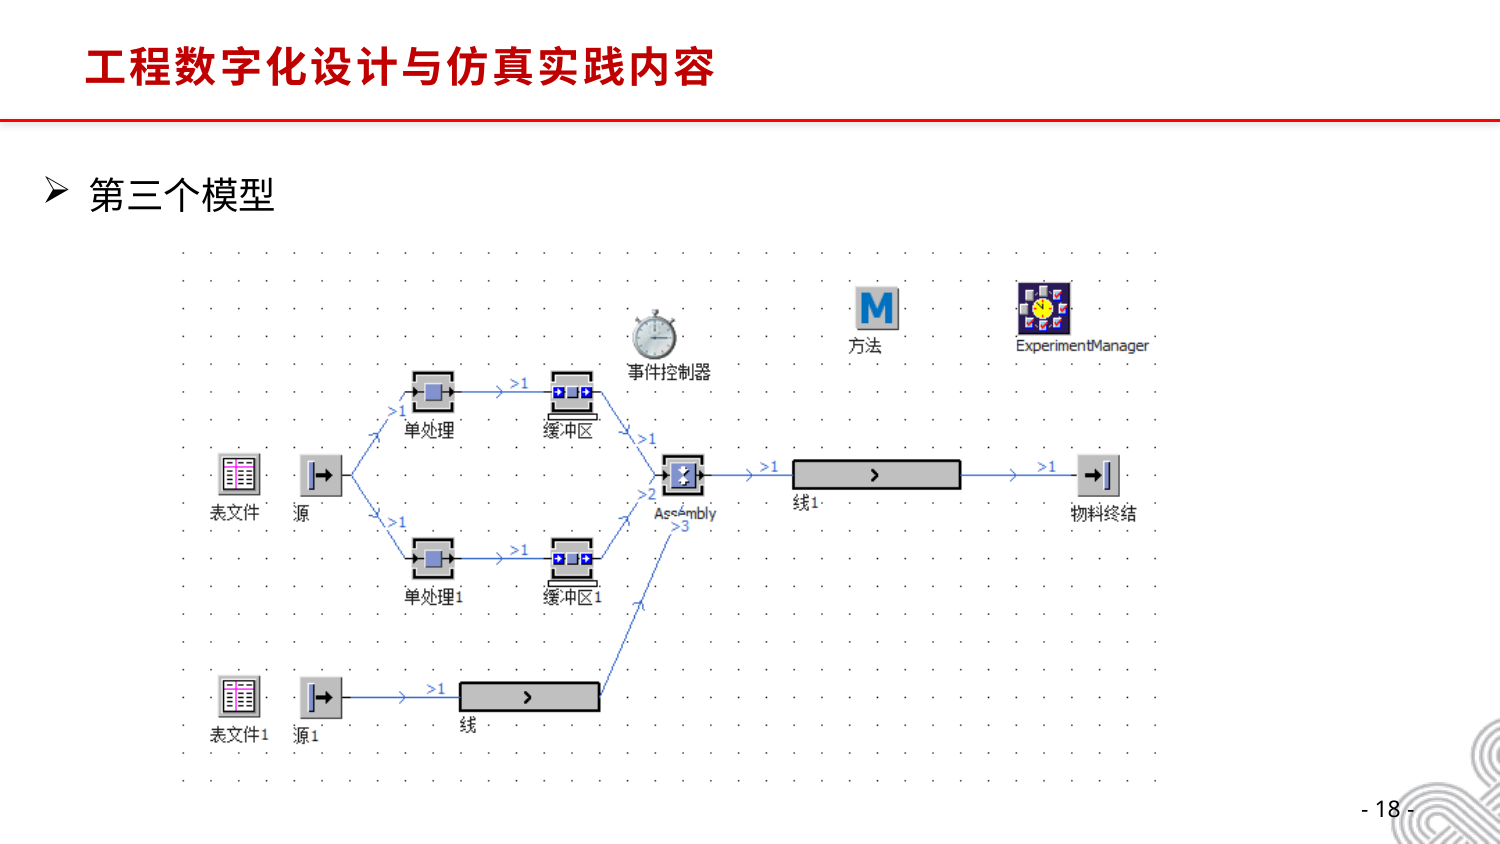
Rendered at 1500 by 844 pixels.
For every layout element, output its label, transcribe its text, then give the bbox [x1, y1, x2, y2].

picture [180, 246, 1163, 790]
text_box 第三个模型 [27, 164, 1238, 270]
text_box 工程数字化设计与仿真实践内容 [69, 33, 1274, 99]
picture [1370, 714, 1500, 844]
